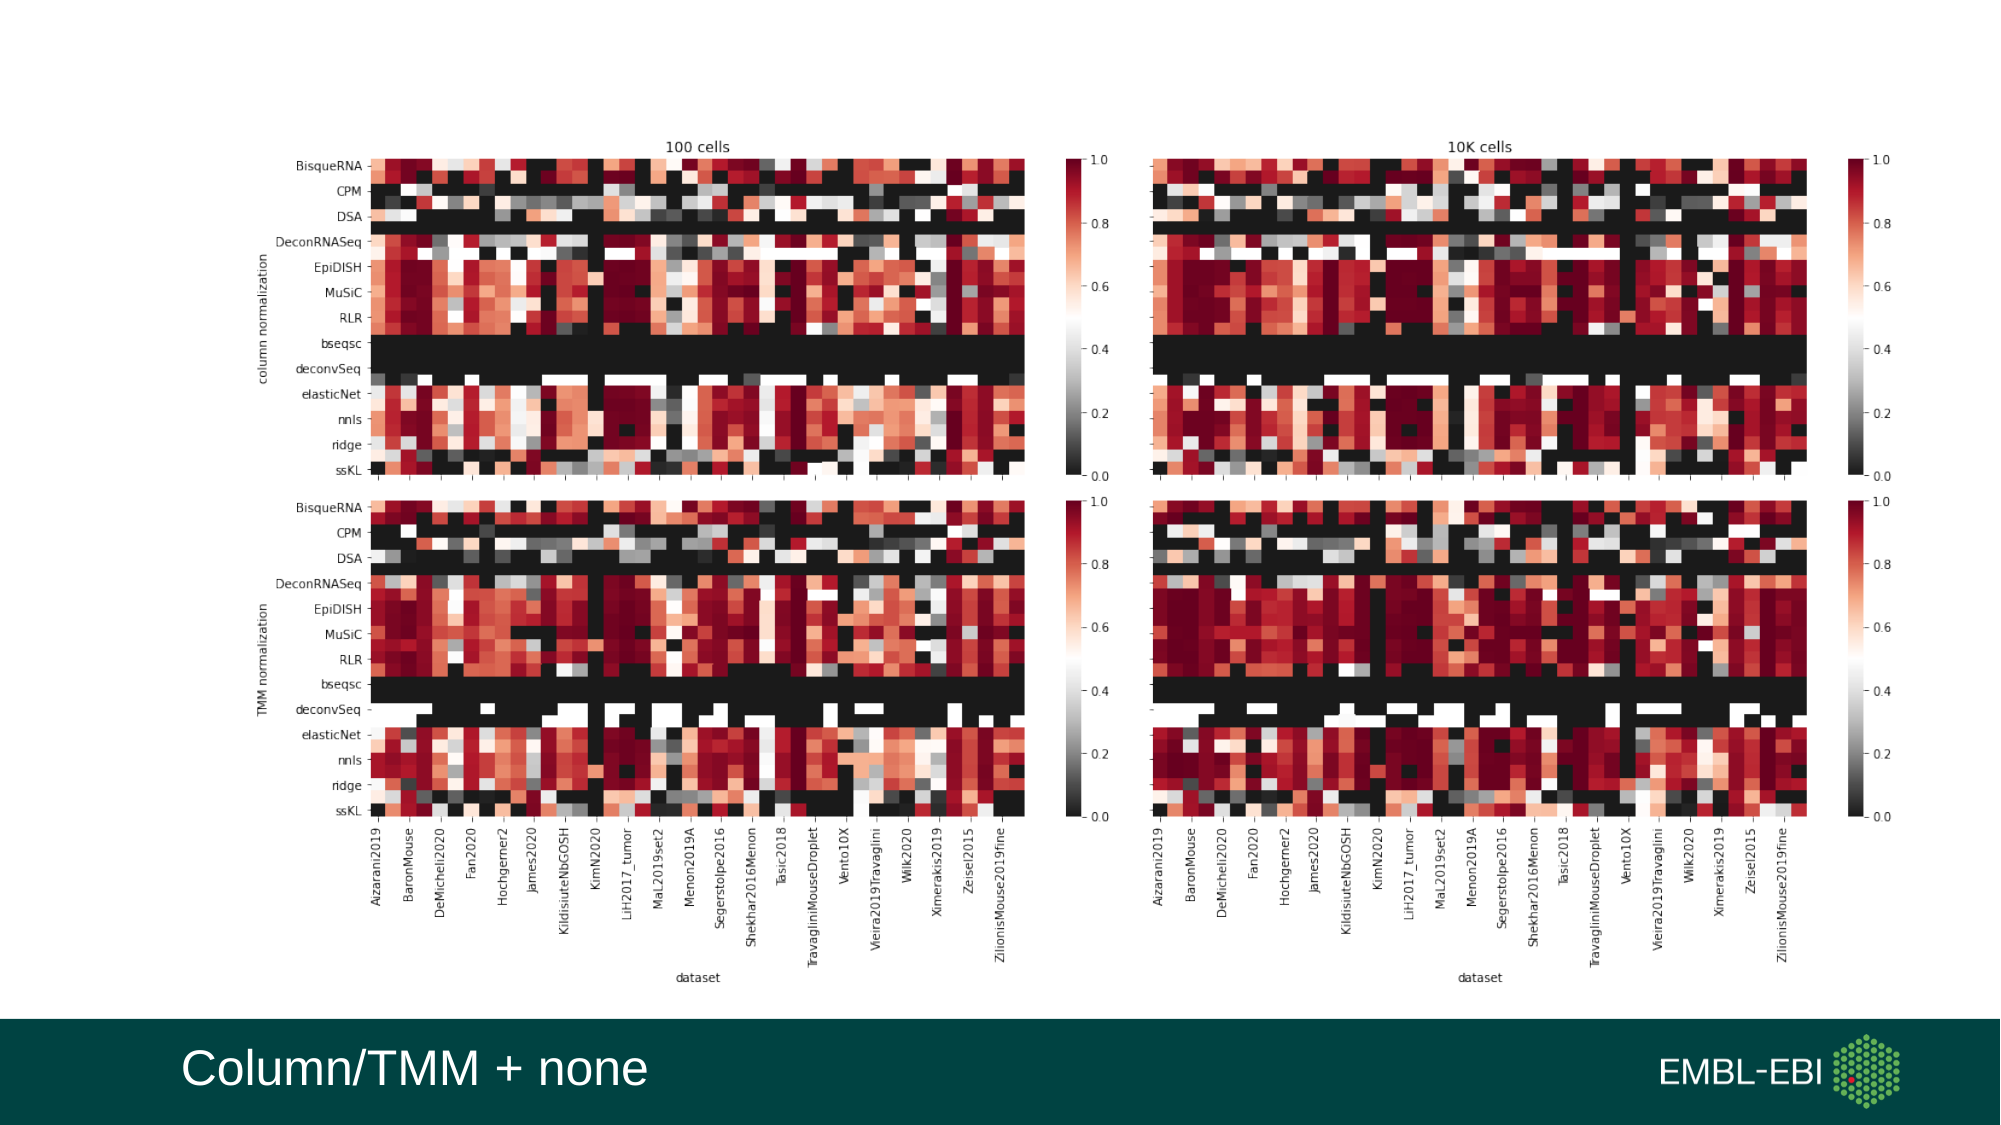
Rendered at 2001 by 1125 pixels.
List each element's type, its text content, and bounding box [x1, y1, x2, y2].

text_box Column/TMM + none [166, 1028, 972, 1104]
picture [1661, 1034, 1900, 1109]
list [250, 132, 1901, 993]
